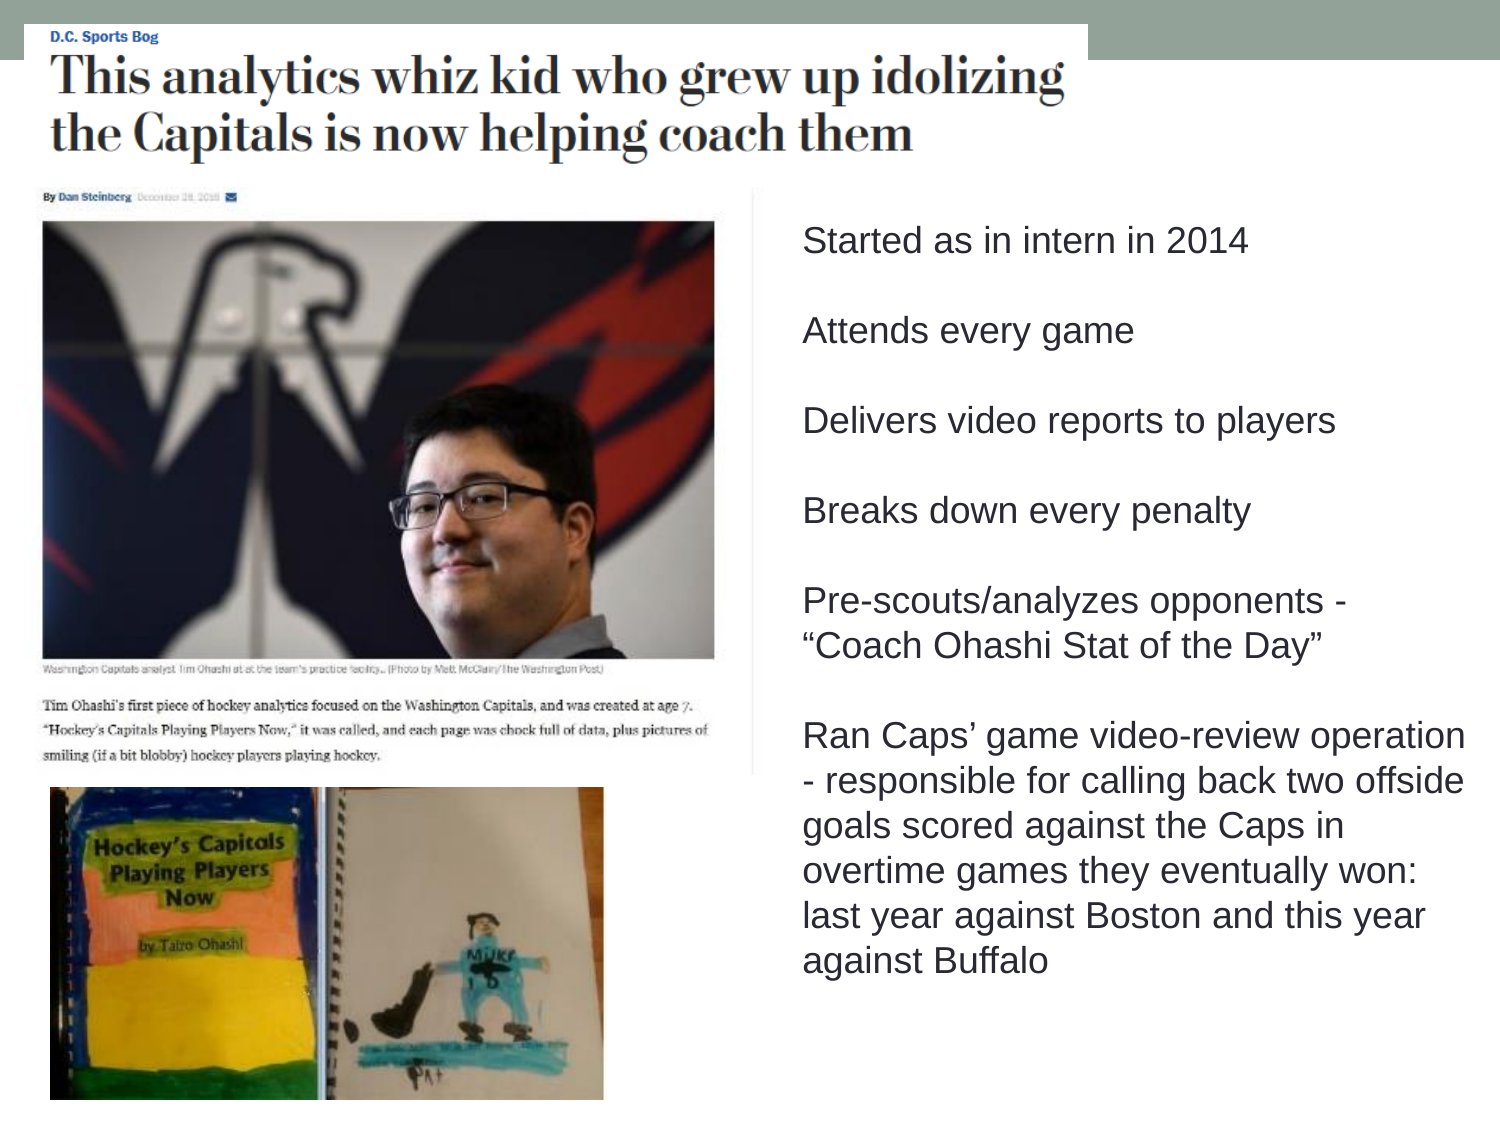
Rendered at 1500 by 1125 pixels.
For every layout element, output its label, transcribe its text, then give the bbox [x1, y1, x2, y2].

text_box Started as in intern in 2014 Attends every game Delivers video reports to players Breaks down every penalty Pre-scouts/analyzes opponents - “Coach Ohashi Stat of the Day” Ran Caps’ game video-review operation - responsible for calling back two offside goals scored against the Caps in overtime games they eventually won: last year against Boston and this year against Buffalo [787, 208, 1488, 989]
picture [24, 187, 807, 776]
picture [49, 787, 607, 1101]
picture [24, 24, 1088, 177]
